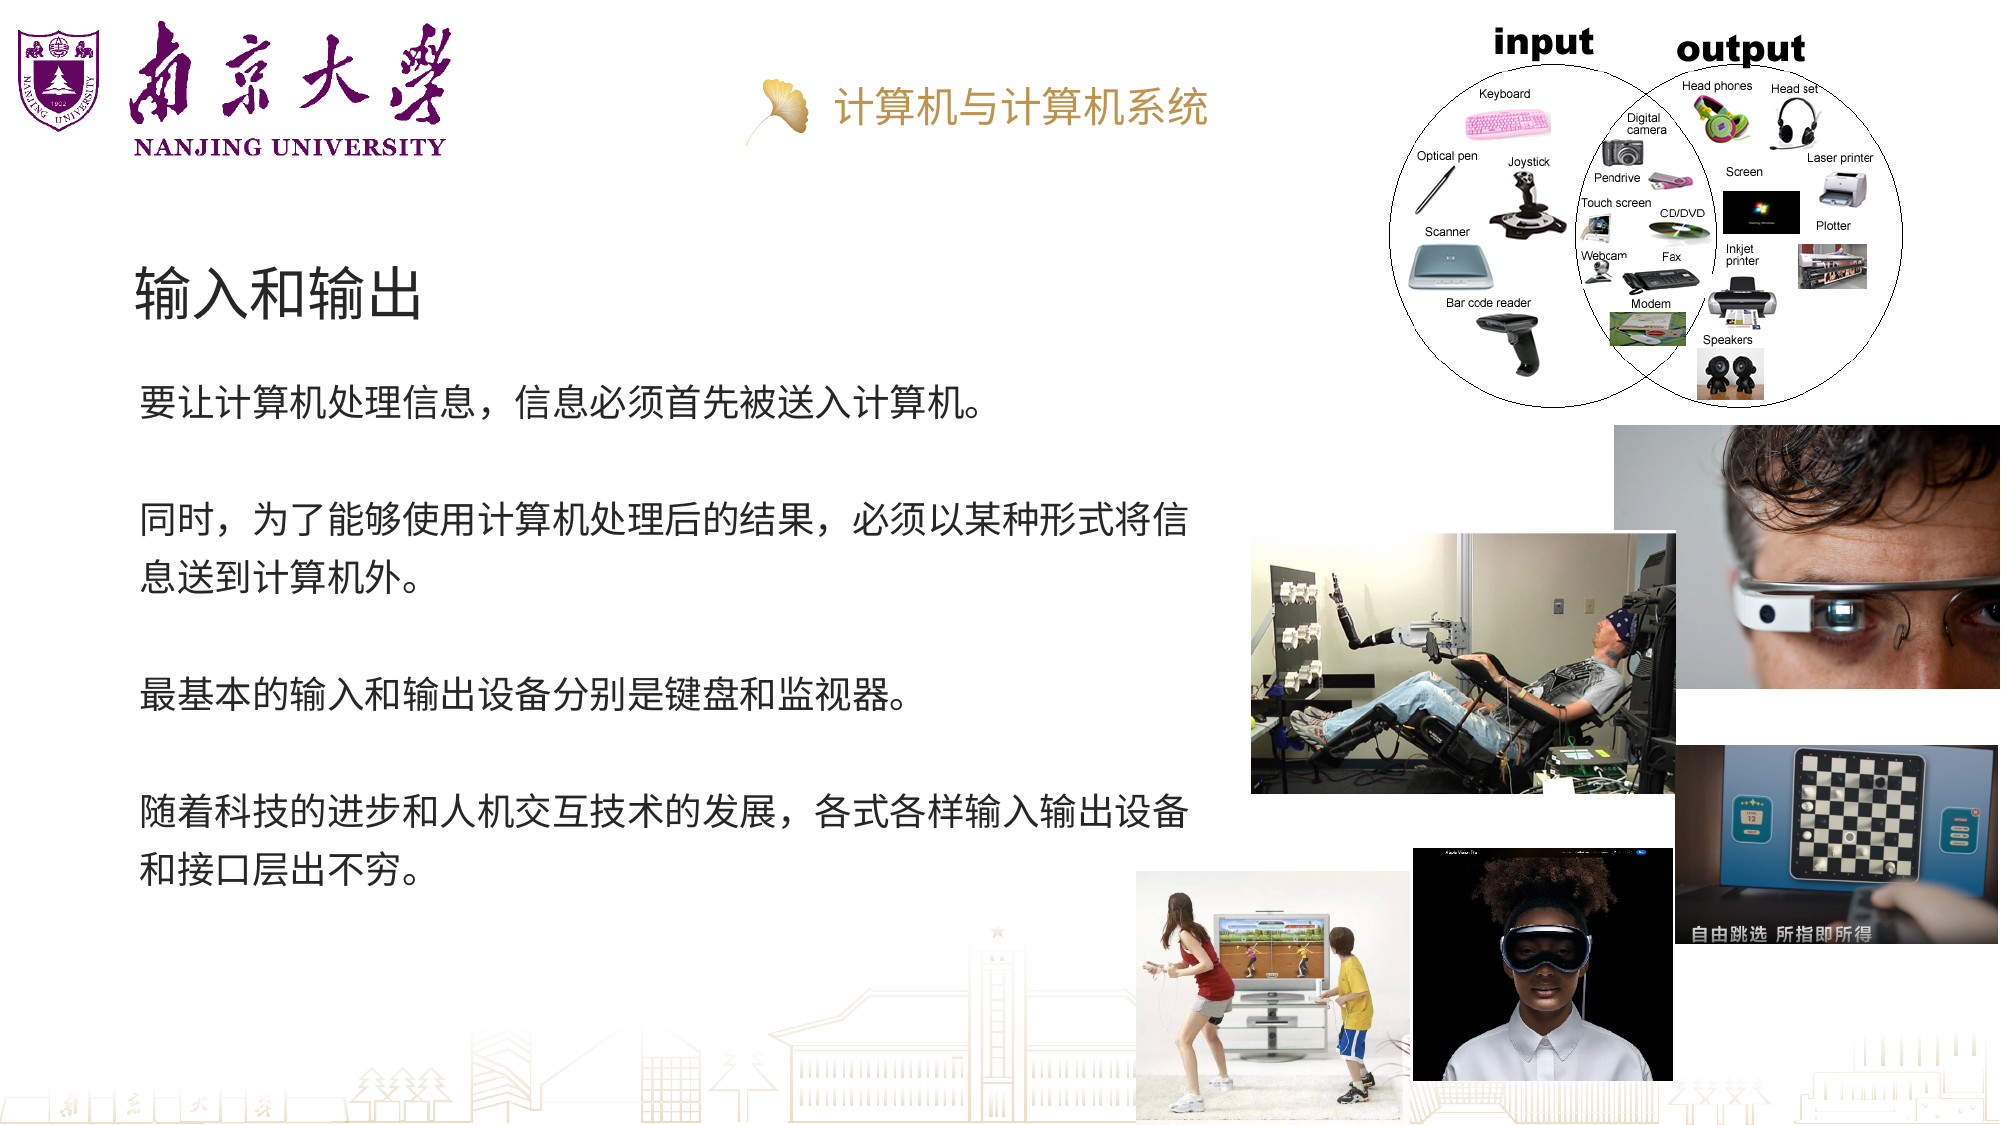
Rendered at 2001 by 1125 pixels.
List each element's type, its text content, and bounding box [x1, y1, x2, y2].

text_box 计算机与计算机系统 [818, 73, 1224, 139]
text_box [116, 249, 1226, 899]
picture [18, 21, 451, 160]
picture [1413, 848, 1673, 1081]
picture [731, 64, 830, 169]
picture [1136, 871, 1410, 1125]
picture [1251, 0, 2000, 944]
